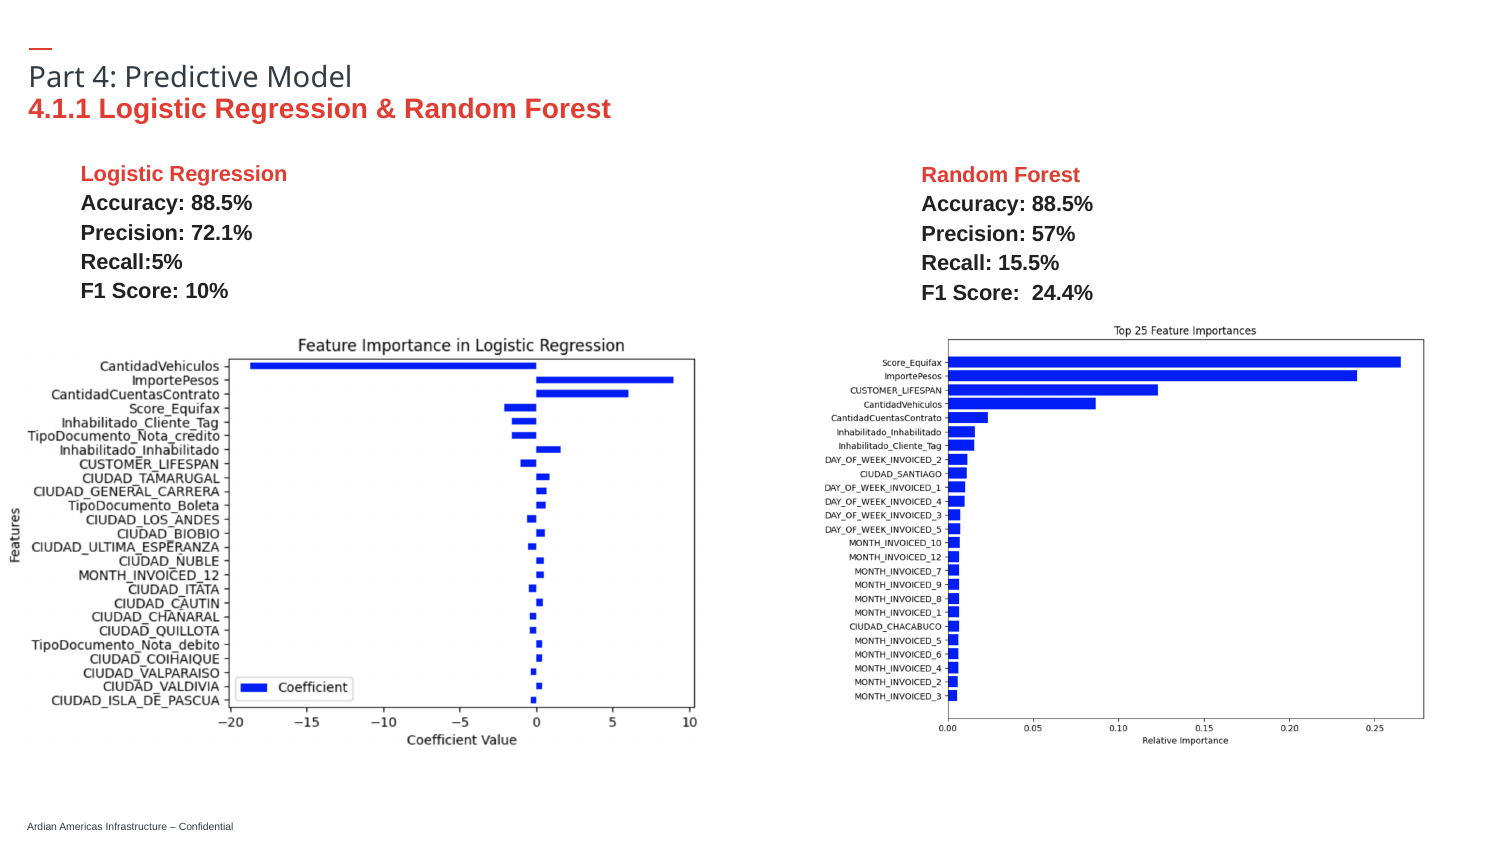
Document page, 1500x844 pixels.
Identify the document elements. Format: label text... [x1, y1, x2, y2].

title Part 4: Predictive Model [28, 55, 1400, 101]
text_box Logistic Regression Accuracy: 88.5% Precision: 72.1% Recall:5% F1 Score: 10% [65, 149, 558, 319]
picture [0, 328, 702, 747]
text_box Random Forest Accuracy: 88.5% Precision: 57% Recall: 15.5% F1 Score: 24.4% [906, 150, 1399, 318]
picture [820, 319, 1427, 748]
list 4.1.1 Logistic Regression & Random Forest [28, 101, 964, 133]
